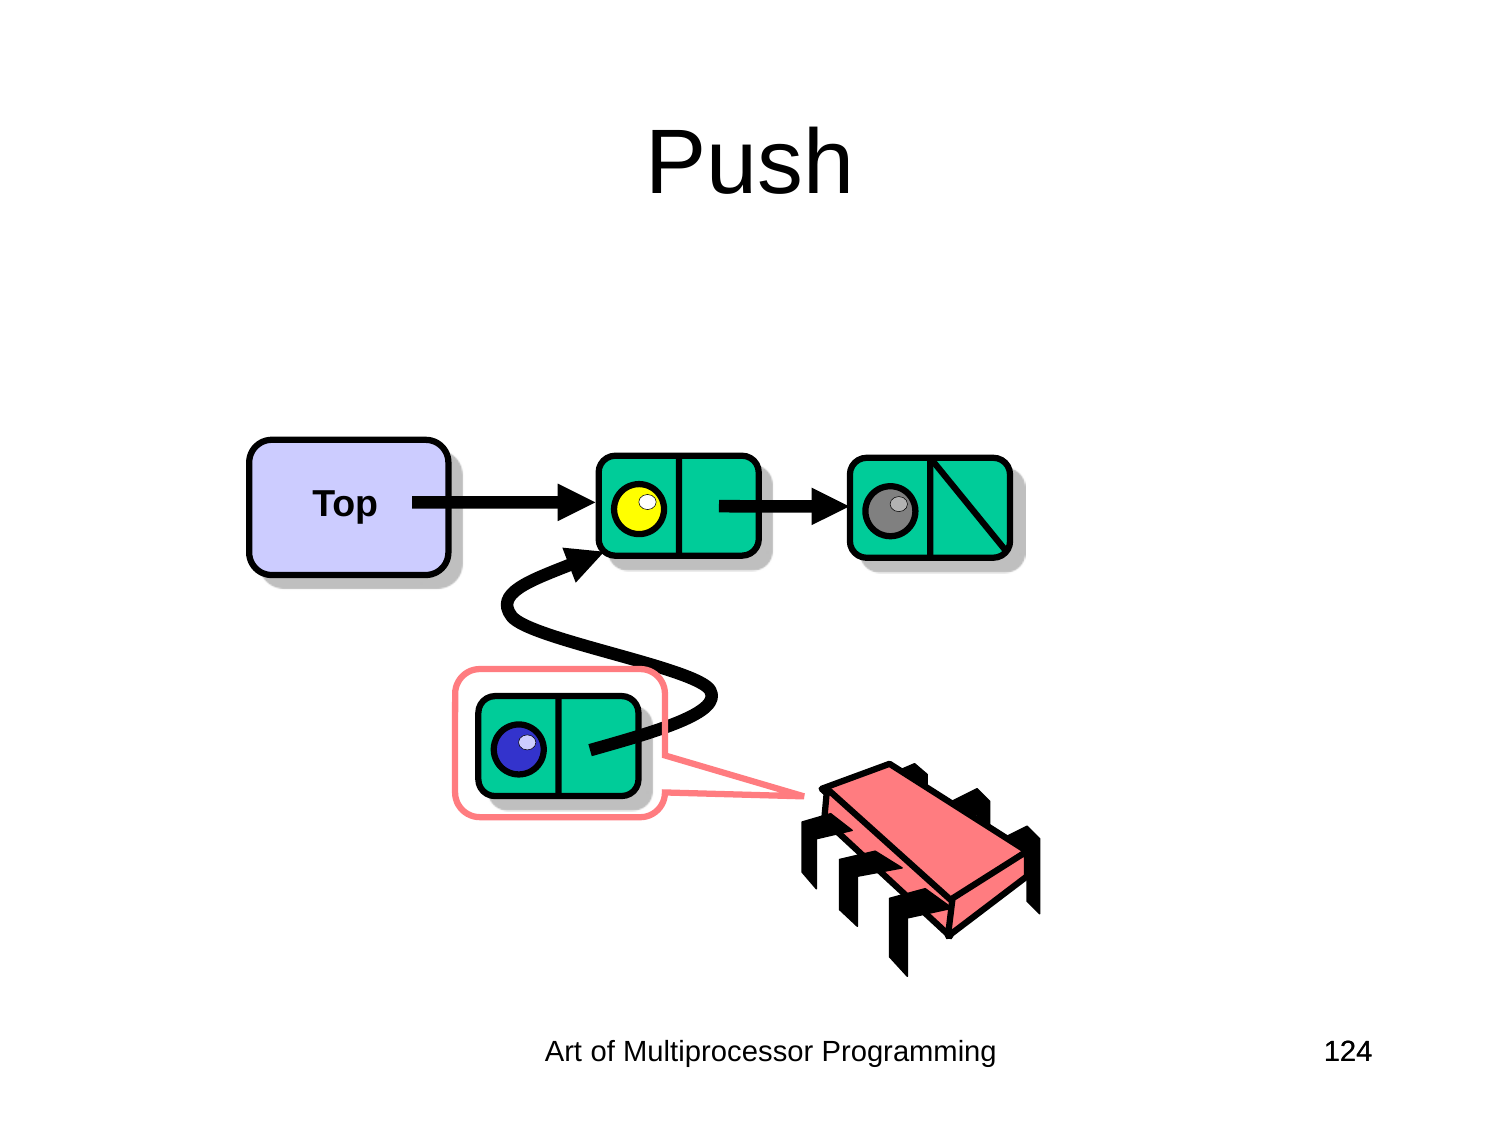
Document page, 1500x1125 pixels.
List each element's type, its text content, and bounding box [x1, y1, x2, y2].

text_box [801, 763, 1040, 977]
text_box 124 [1074, 1024, 1388, 1100]
text_box [849, 457, 930, 558]
text_box Top [297, 472, 394, 532]
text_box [613, 483, 665, 535]
text_box [931, 457, 1011, 558]
text_box [507, 550, 712, 728]
title Push [112, 62, 1388, 251]
text_box [412, 496, 596, 509]
text_box [455, 669, 796, 818]
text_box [493, 724, 544, 775]
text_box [865, 485, 916, 537]
text_box [249, 439, 449, 576]
text_box [679, 455, 759, 556]
text_box [598, 455, 678, 556]
footer Art of Multiprocessor Programming [512, 1024, 1030, 1101]
text_box [718, 500, 850, 513]
